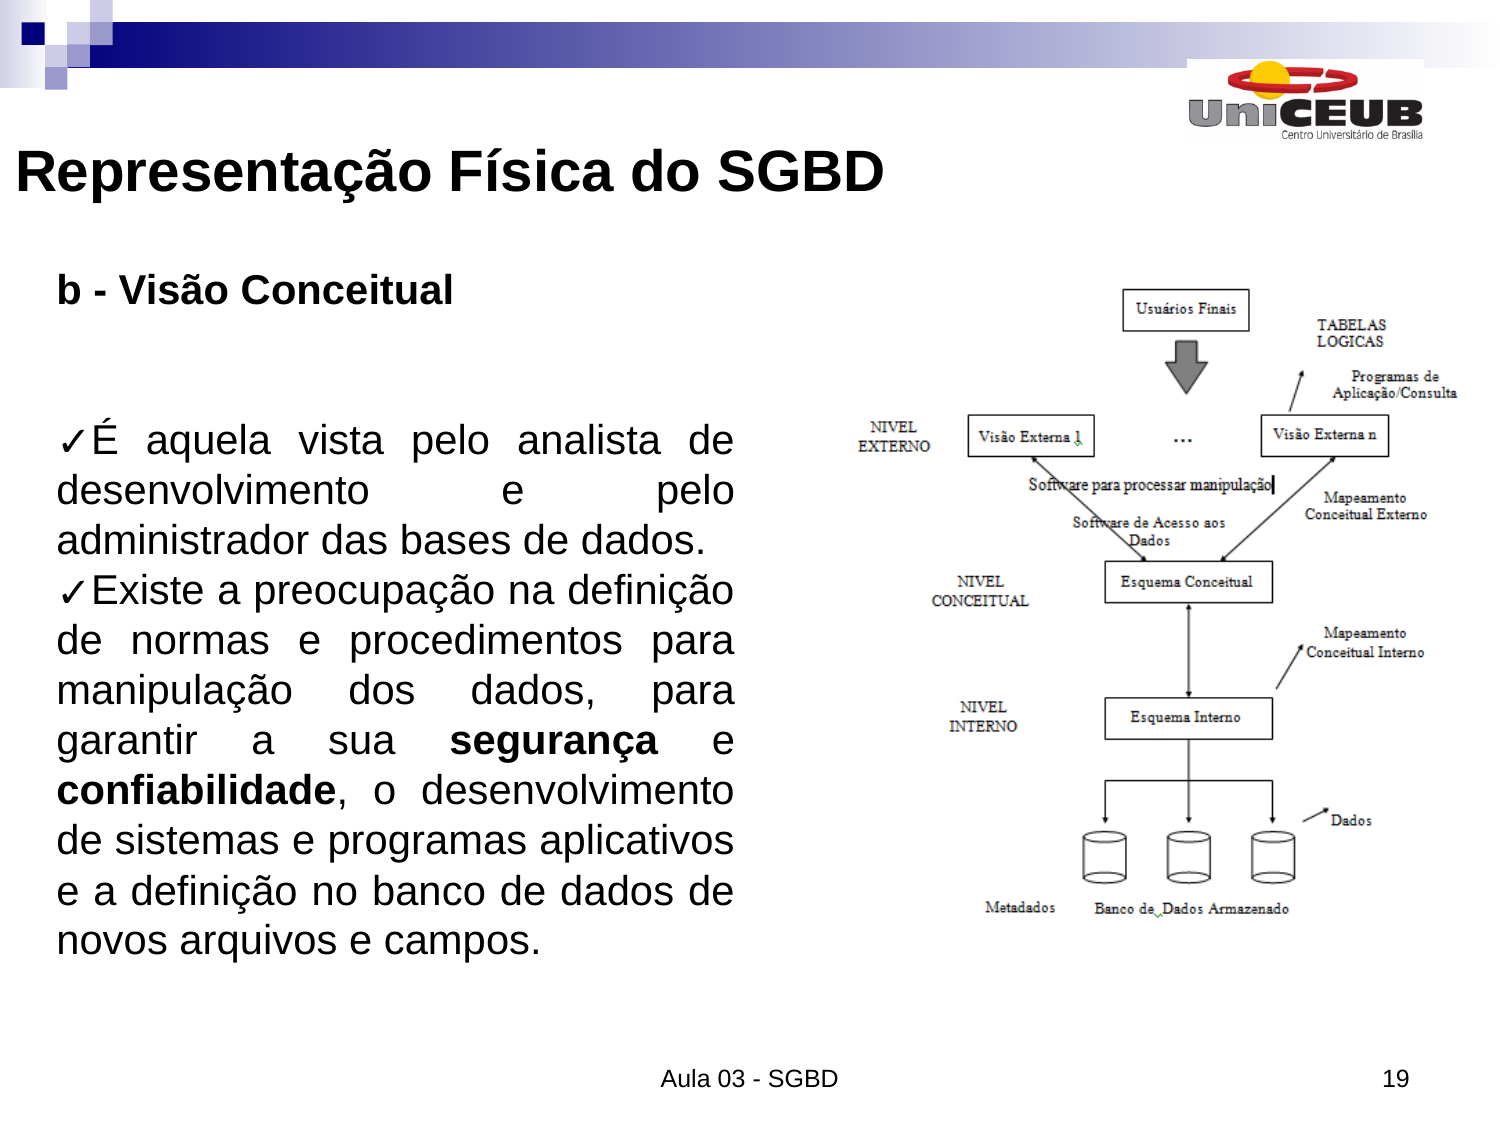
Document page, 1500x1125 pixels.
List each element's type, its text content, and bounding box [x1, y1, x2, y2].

text_box ‹#› [1074, 1024, 1425, 1100]
picture [849, 266, 1471, 977]
text_box Aula 03 - SGBD [512, 1024, 988, 1100]
title Representação Física do SGBD [0, 137, 1500, 199]
picture [1186, 58, 1424, 141]
text_box b - Visão Conceitual É aquela vista pelo analista de desenvolvimento e pelo administrador das bases de dados. Existe a preocupação na definição de normas e procedimentos para manipulação dos dados, para garantir a sua segurança e confiabilidade, o desenvolvimento de sistemas e programas aplicativos e a definição no banco de dados de novos arquivos e campos. [41, 255, 750, 411]
